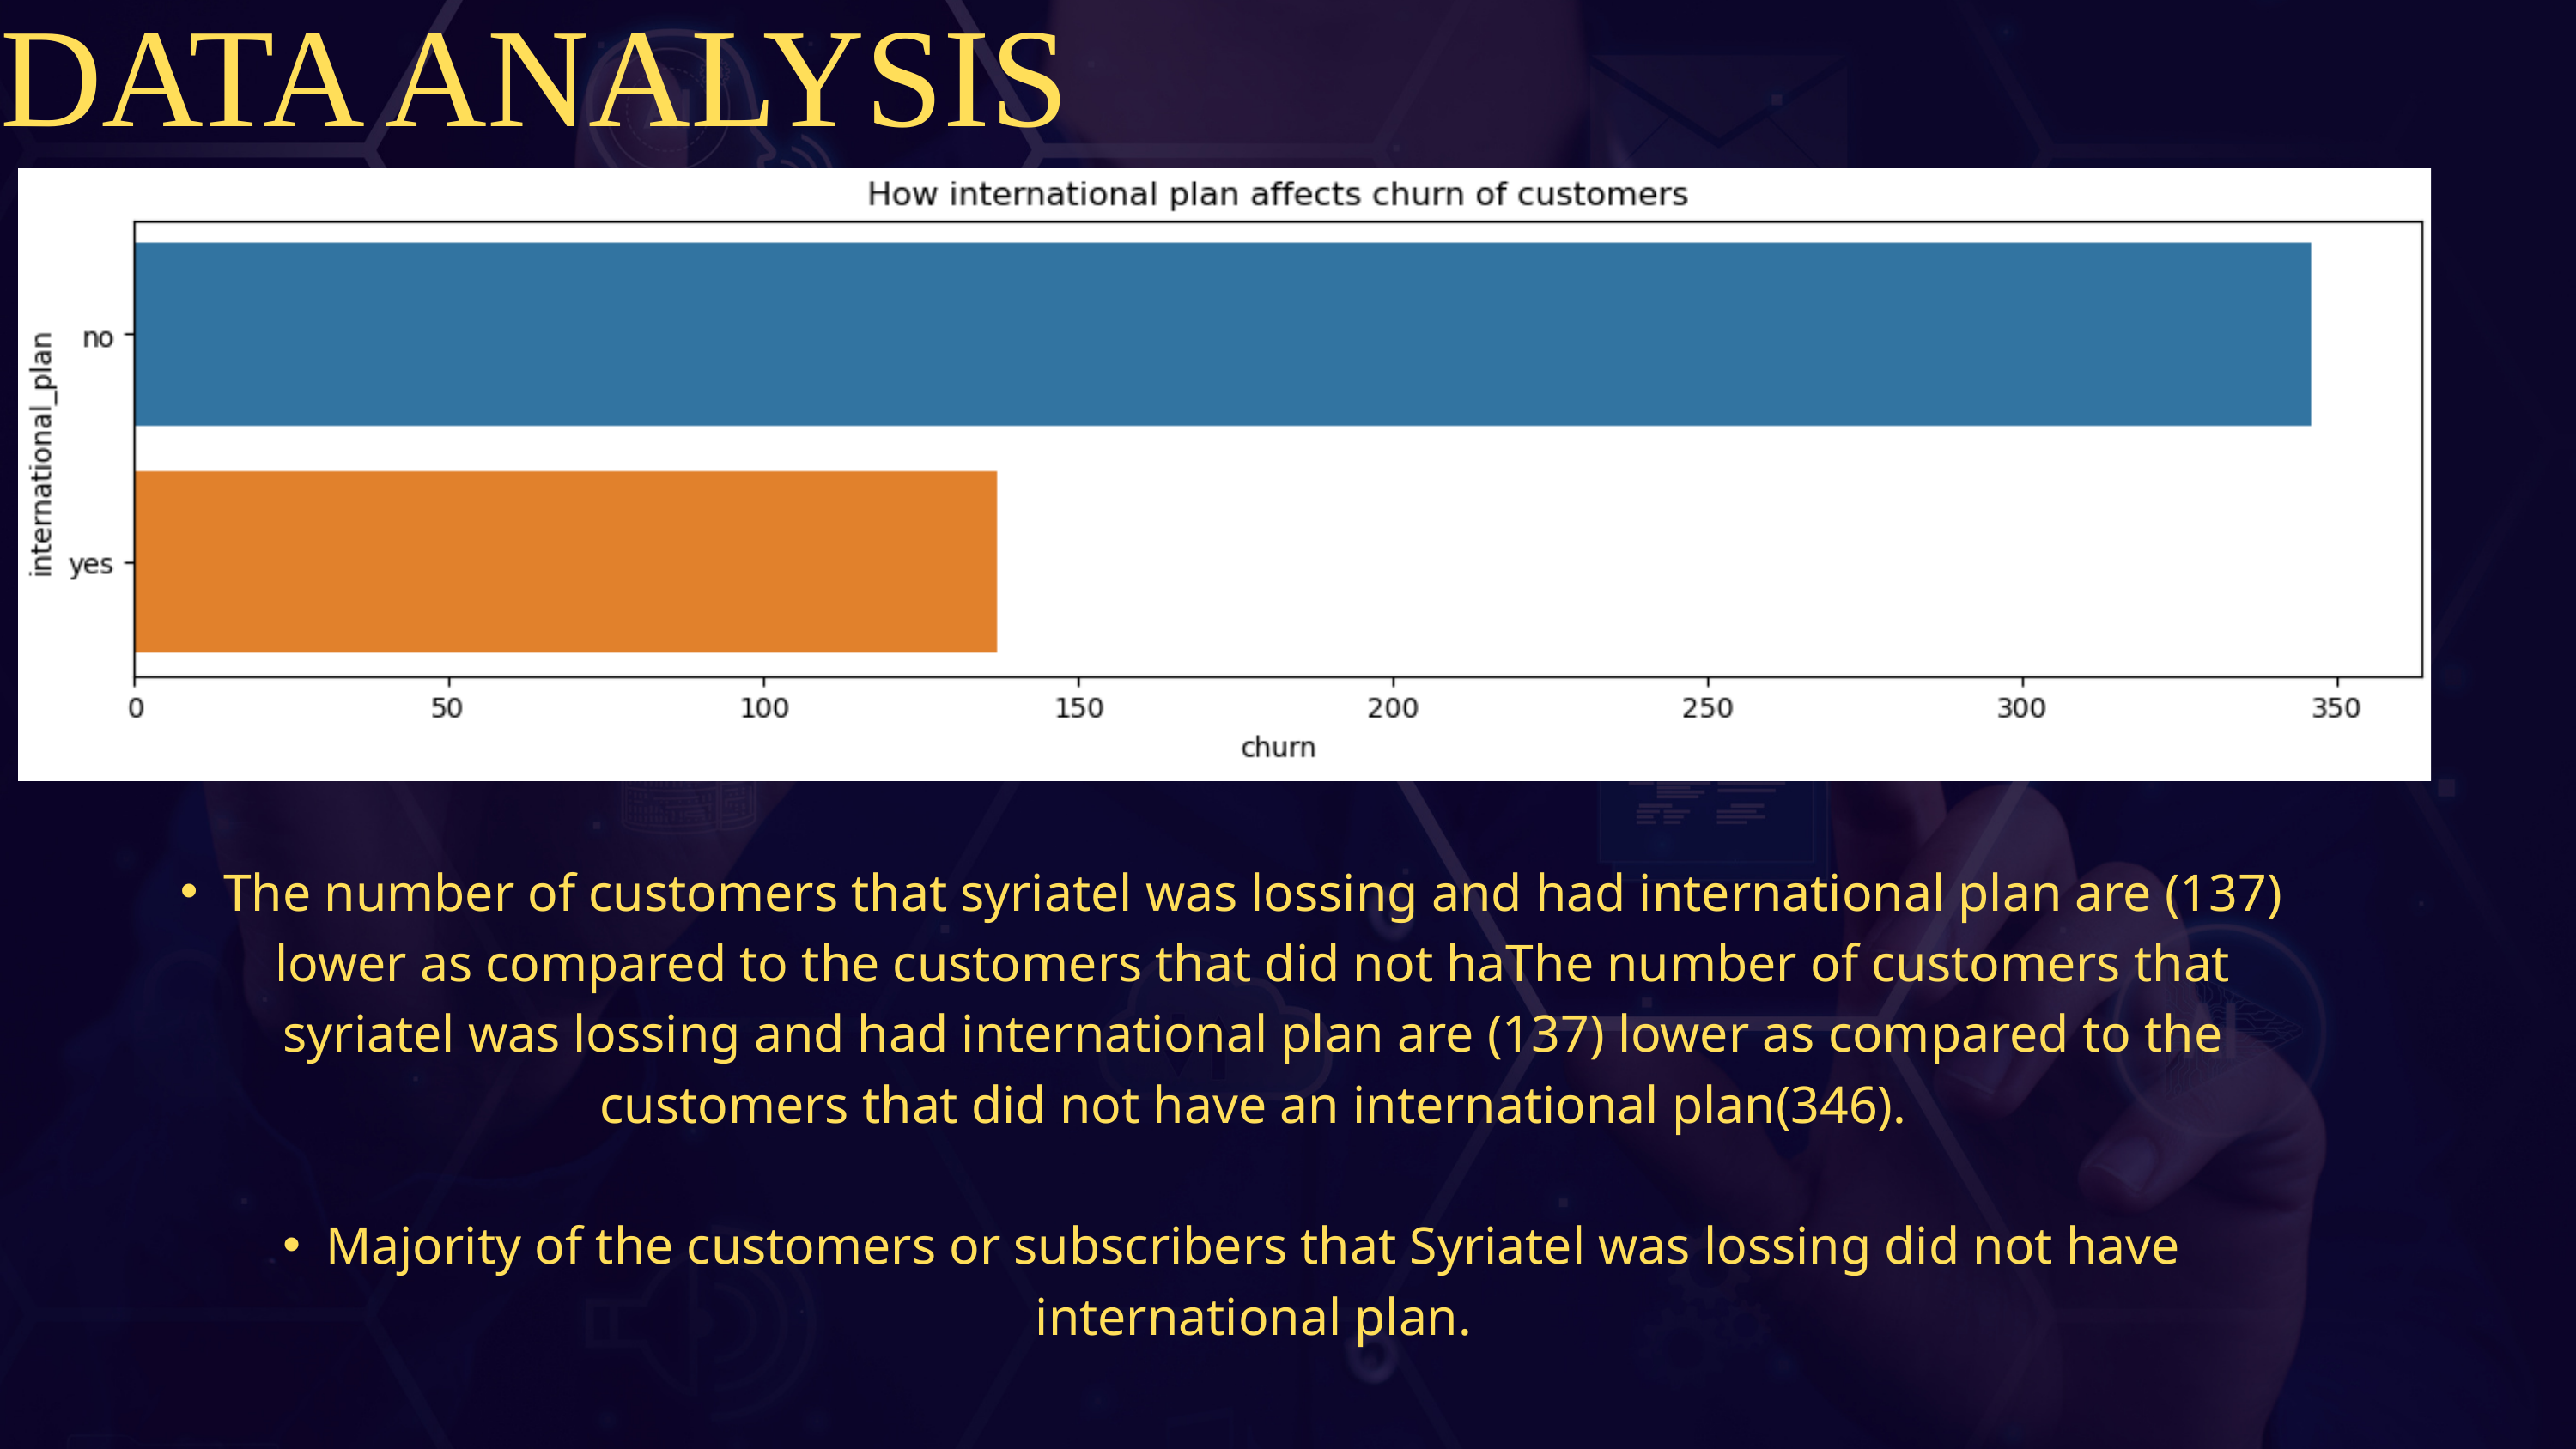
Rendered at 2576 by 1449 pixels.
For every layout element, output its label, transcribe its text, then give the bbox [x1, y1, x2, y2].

text_box DATA ANALYSIS [0, 0, 1399, 155]
text_box The number of customers that syriatel was lossing and had international plan are (137) lower as compared to the customers that did not haThe number of customers that syriatel was lossing and had international plan are (137) lower as compared to the customers that did not have an international plan(346). Majority of the customers or subscribers that Syriatel was lossing did not have international plan. [101, 850, 2321, 1416]
text_box [18, 168, 2432, 781]
text_box [0, 0, 2576, 1449]
